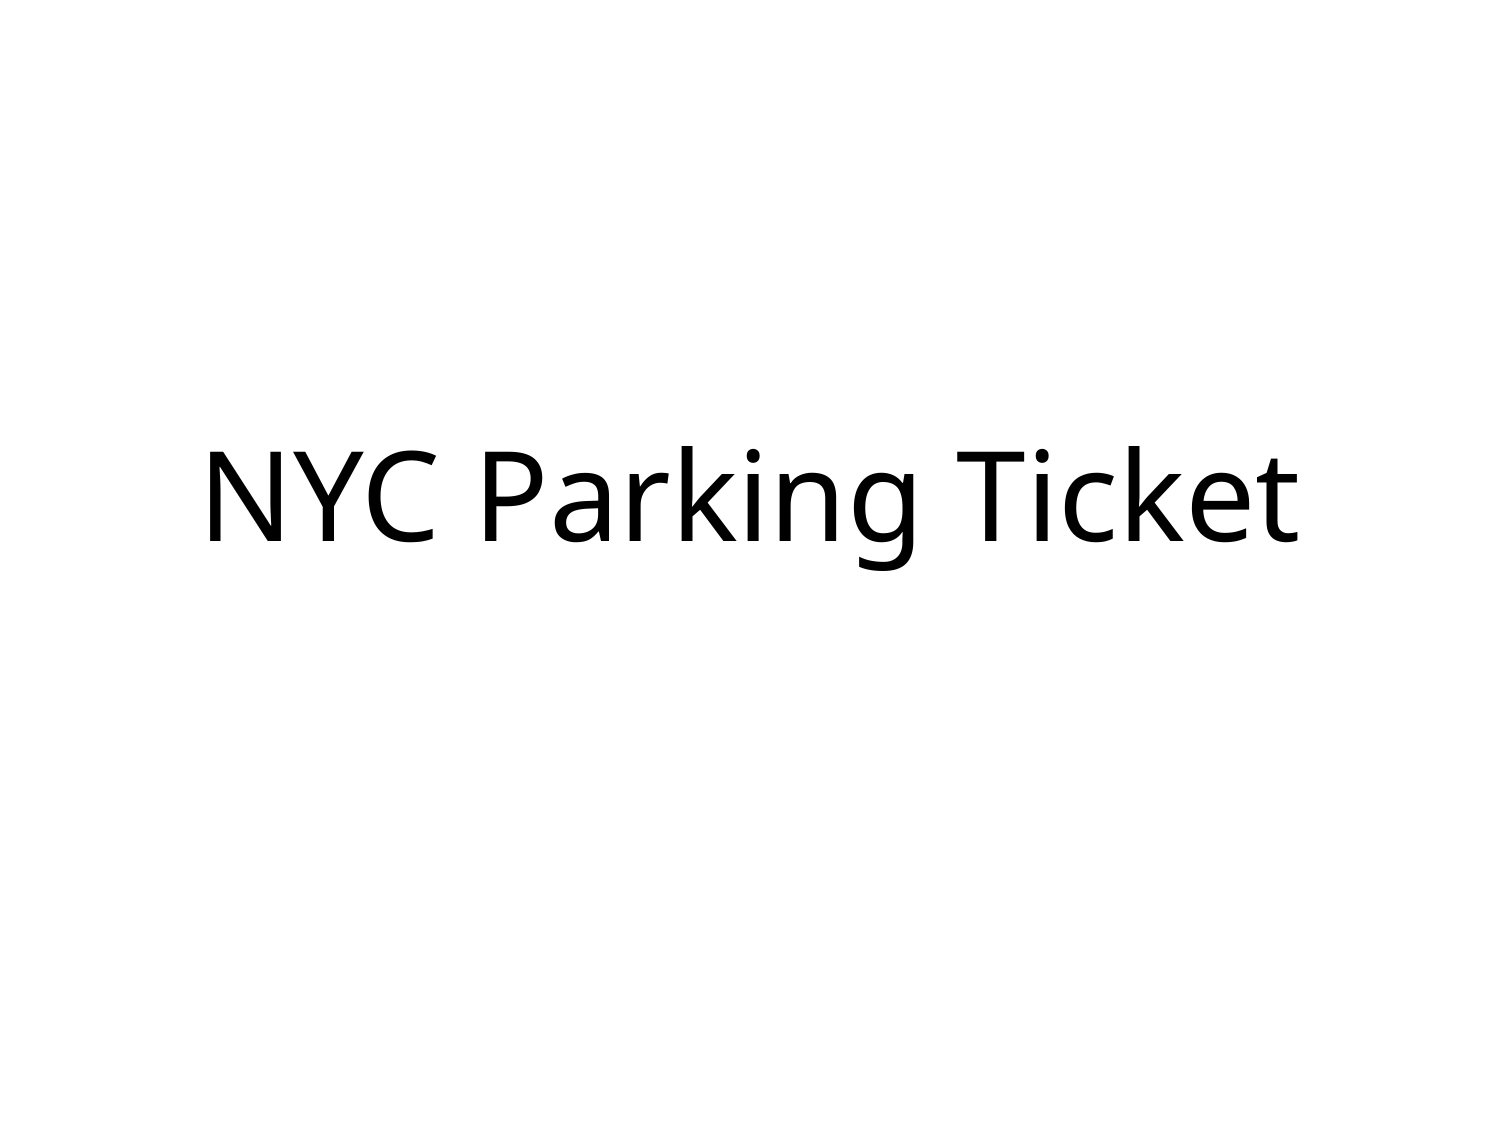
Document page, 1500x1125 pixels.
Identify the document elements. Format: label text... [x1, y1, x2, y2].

title NYC Parking Ticket [112, 184, 1388, 576]
